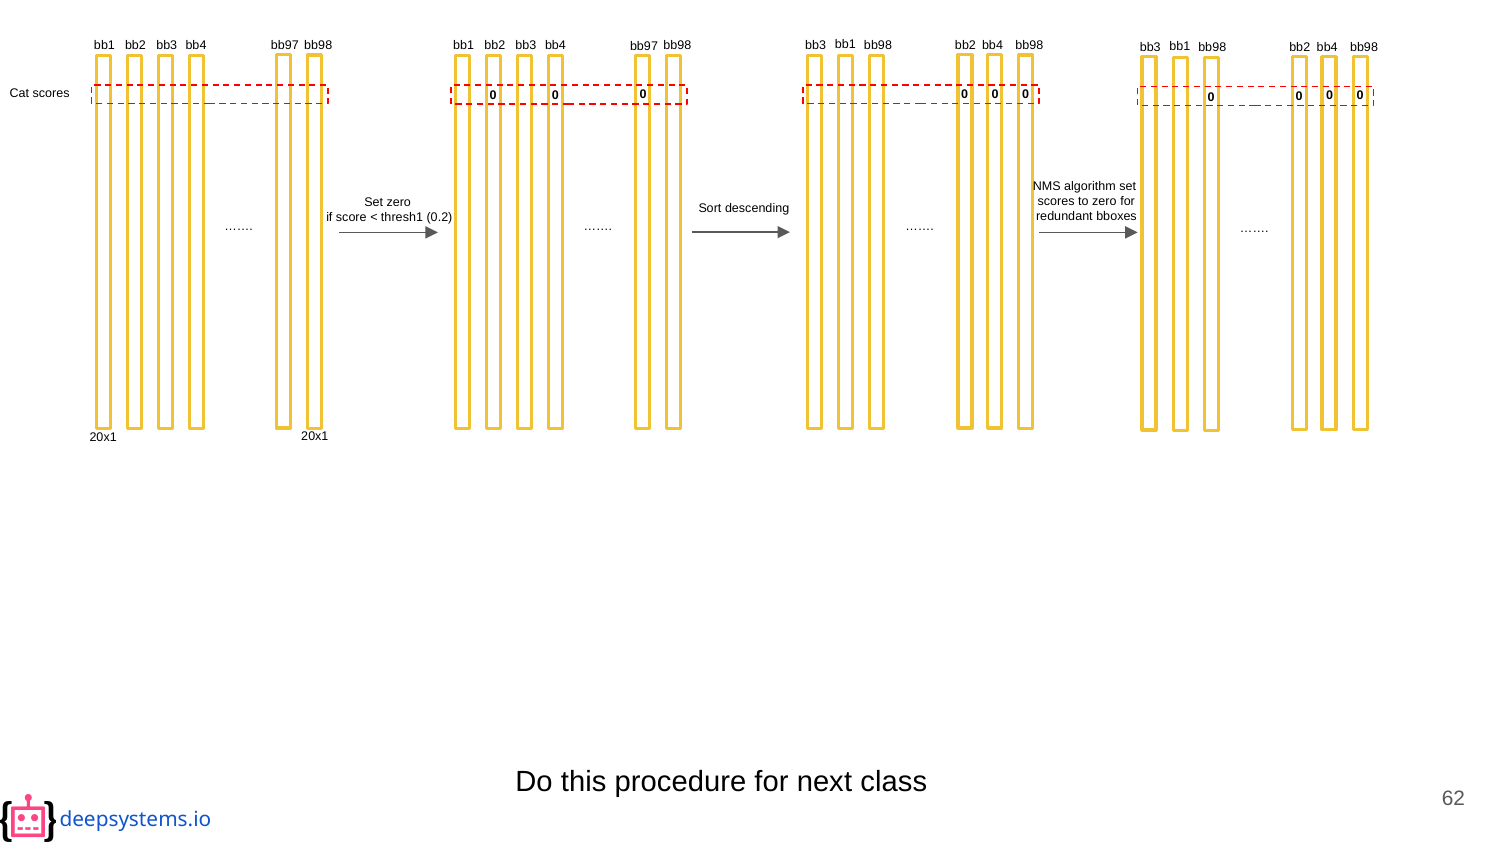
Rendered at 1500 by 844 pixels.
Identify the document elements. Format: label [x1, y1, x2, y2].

picture [0, 794, 56, 842]
text_box [500, 746, 1000, 788]
text_box [0, 20, 1398, 444]
slide_number [1389, 764, 1480, 830]
